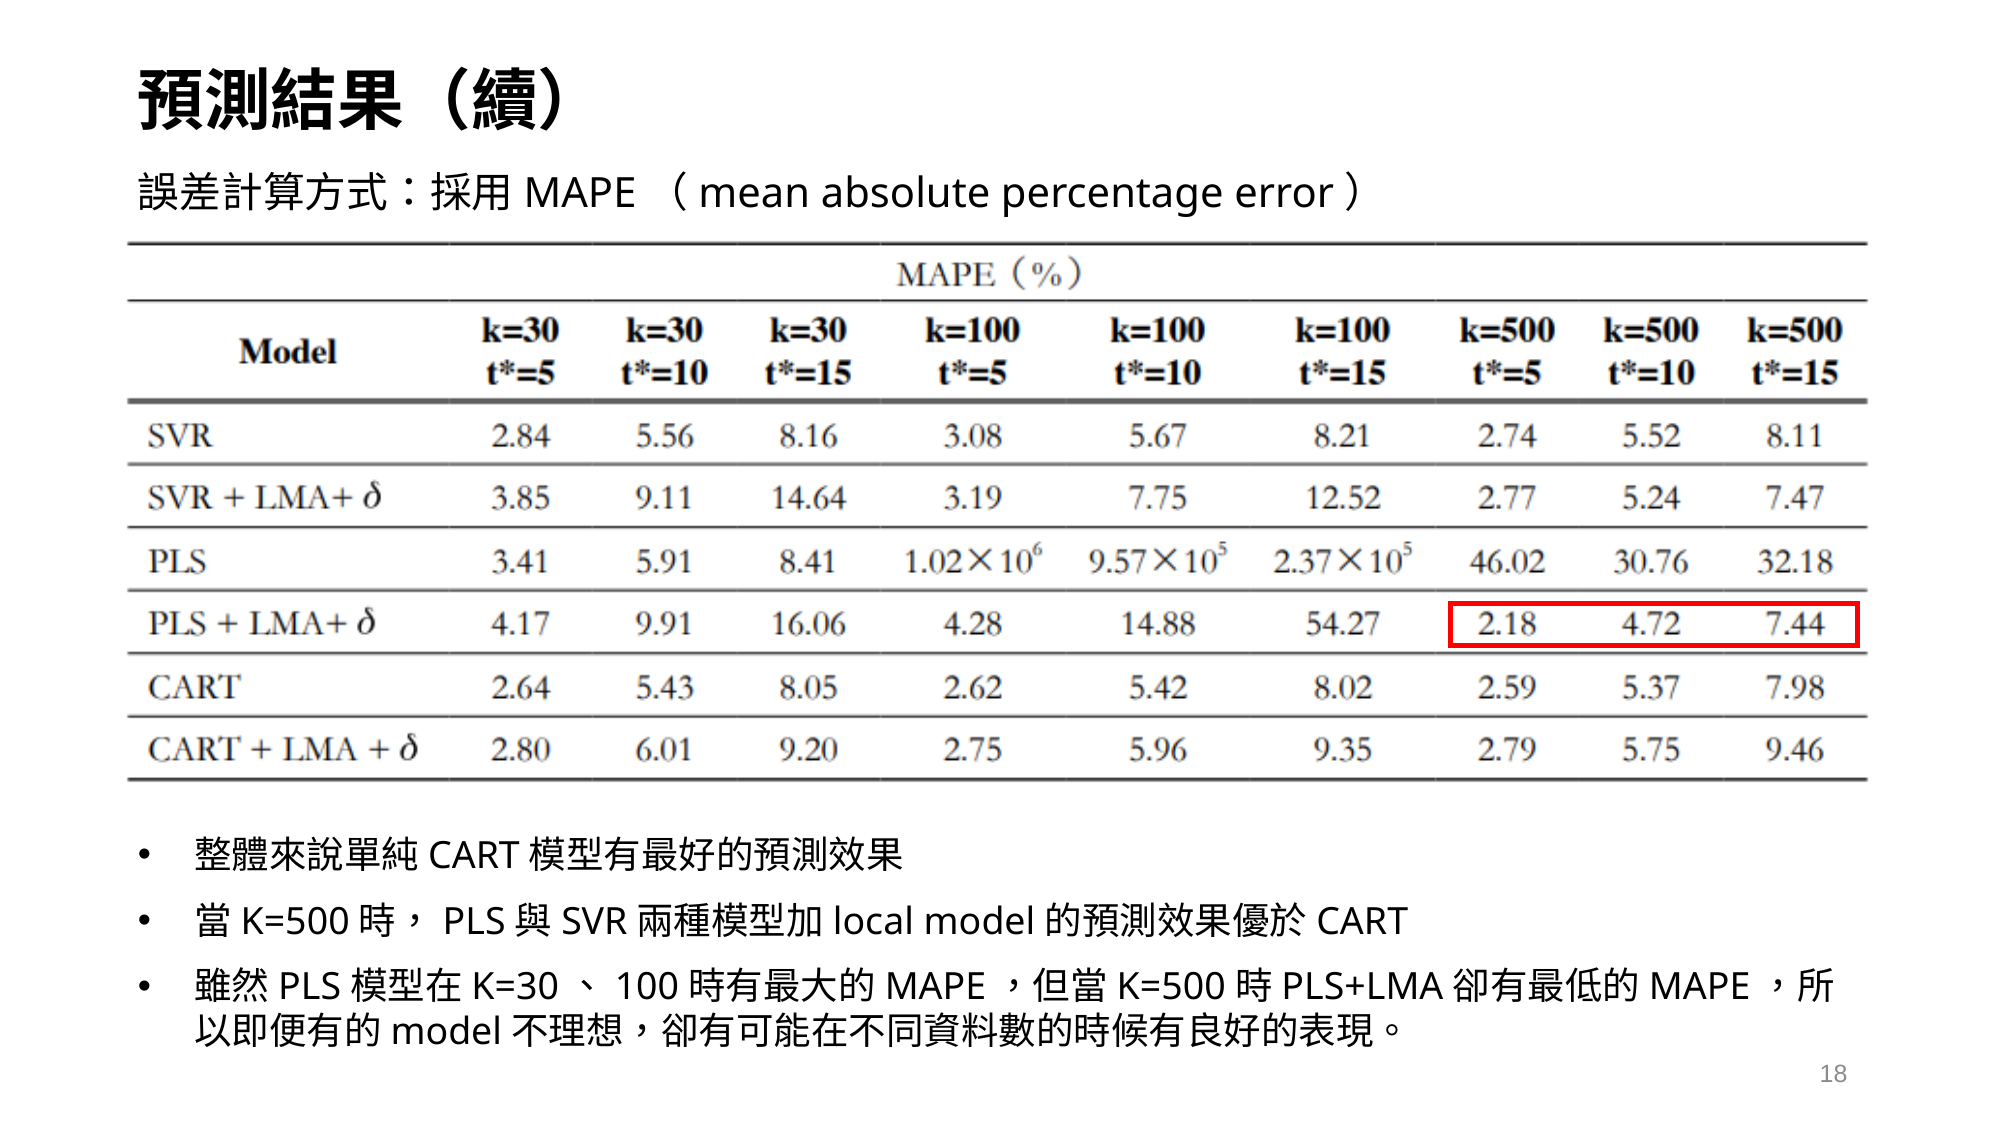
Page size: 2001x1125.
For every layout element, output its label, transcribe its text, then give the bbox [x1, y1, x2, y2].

slide_number 18 [1412, 1042, 1863, 1103]
text_box 預測結果（續） [122, 50, 1879, 146]
text_box 整體來說單純CART模型有最好的預測效果 當K=500時，PLS與SVR兩種模型加local model的預測效果優於CART 雖然PLS模型在K=30、100時有最大的MAPE，但當K=500時PLS+LMA卻有最低的MAPE，所以即便有的model不理想，卻有可能在不同資料數的時候有良好的表現。 [122, 823, 1880, 1075]
text_box 誤差計算方式：採用MAPE（mean absolute percentage error） [122, 158, 1880, 237]
picture [120, 236, 1876, 786]
